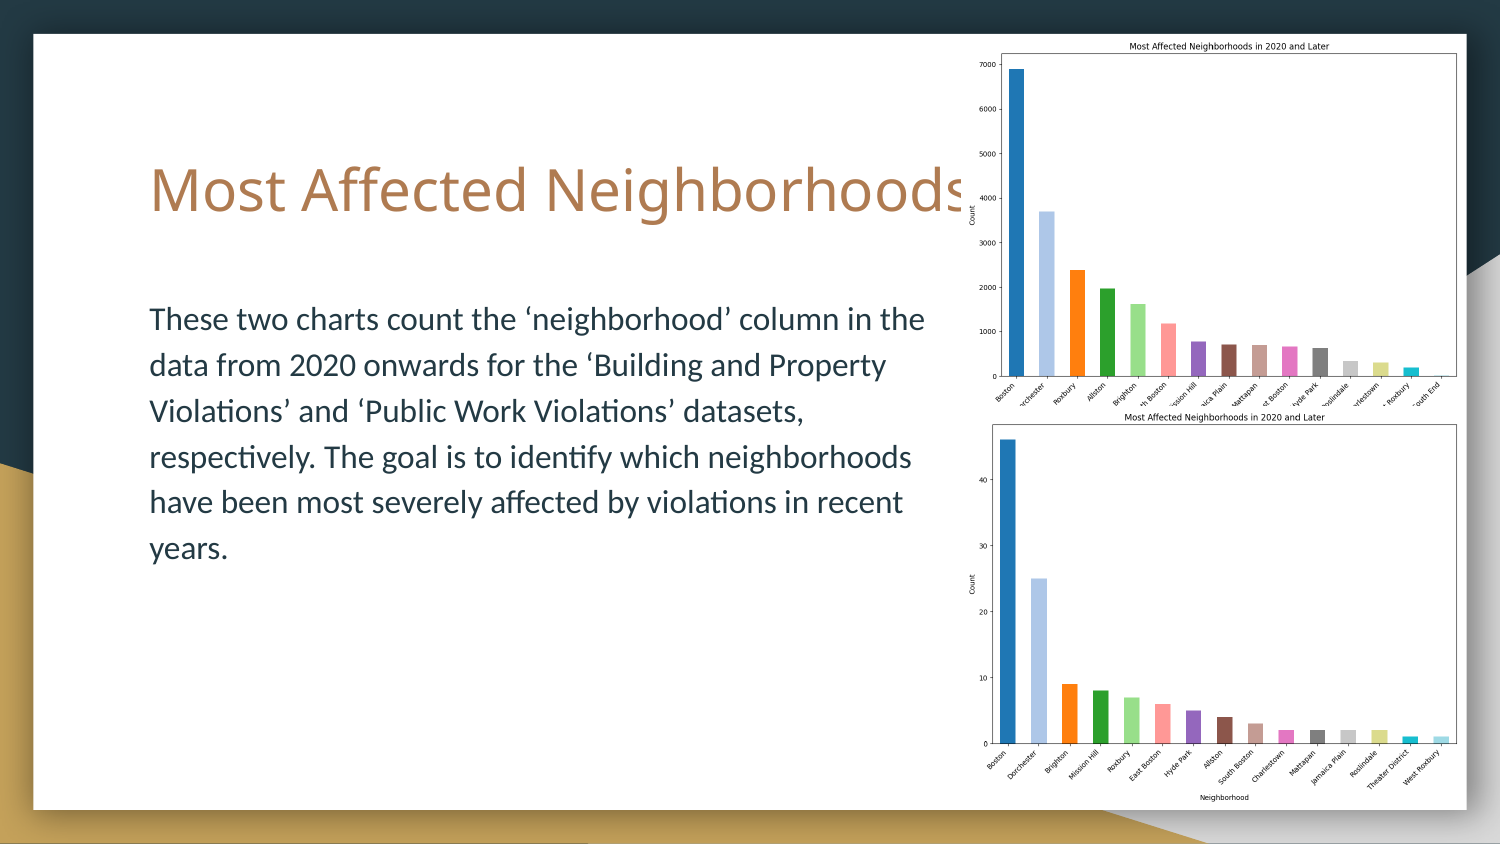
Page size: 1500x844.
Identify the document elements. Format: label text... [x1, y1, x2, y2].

list These two charts count the ‘neighborhood’ column in the data from 2020 onwards for the ‘Building and Property Violations’ and ‘Public Work Violations’ datasets, respectively. The goal is to identify which neighborhoods have been most severely affected by violations in recent years. [134, 276, 949, 678]
title Most Affected Neighborhoods [134, 138, 956, 296]
picture [961, 35, 1464, 809]
